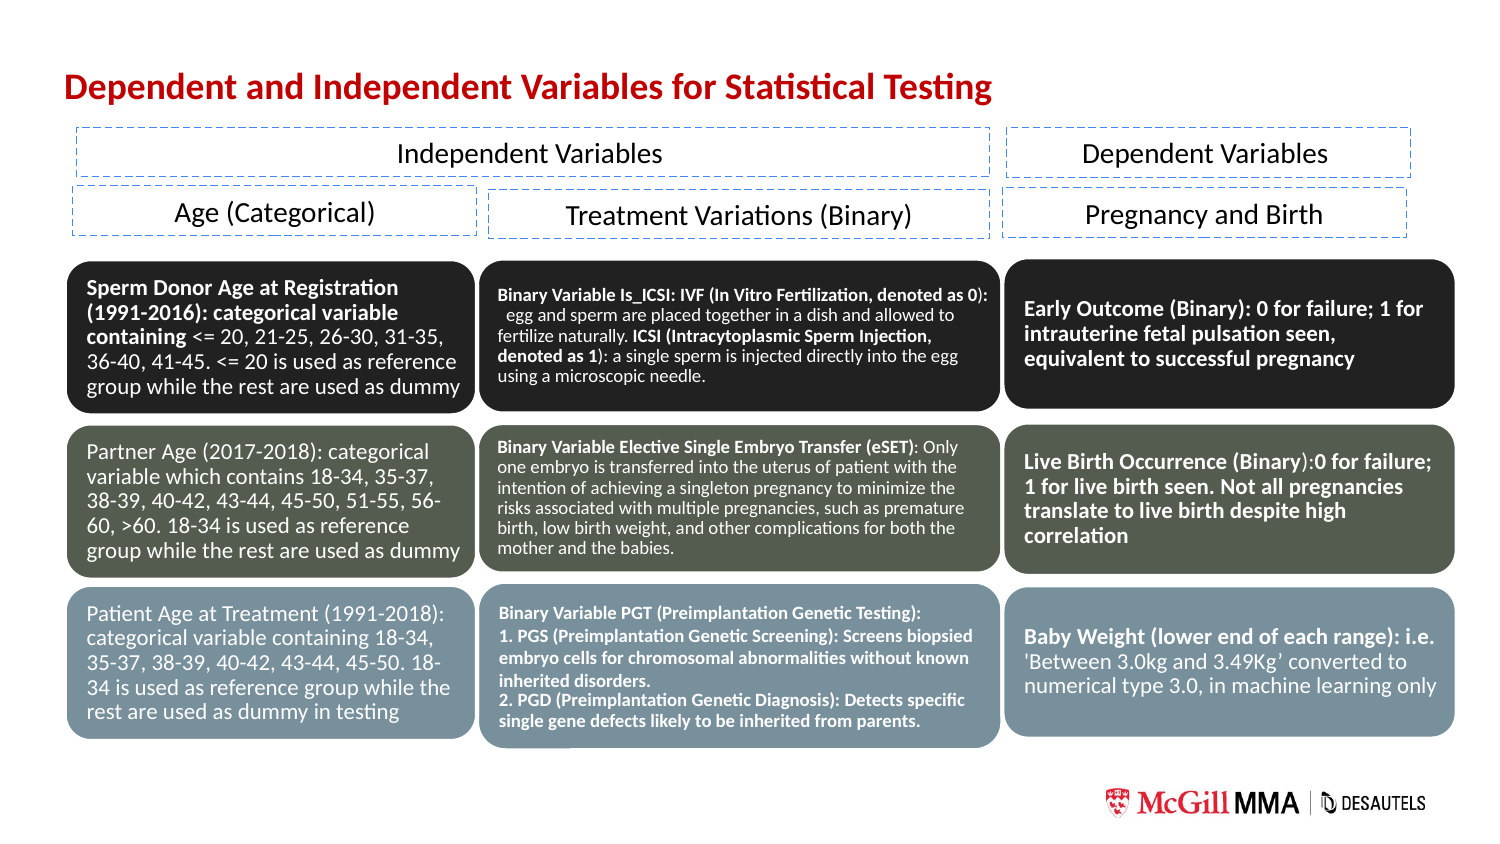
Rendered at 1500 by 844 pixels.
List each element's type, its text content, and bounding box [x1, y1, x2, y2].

text_box Pregnancy and Birth [1002, 187, 1407, 236]
text_box Independent Variables [76, 127, 990, 177]
text_box Age (Categorical) [72, 185, 477, 233]
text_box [1002, 237, 1457, 751]
text_box Dependent and Independent Variables for Statistical Testing [64, 48, 1266, 126]
picture [1106, 788, 1426, 818]
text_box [476, 232, 1003, 768]
text_box Treatment Variations (Binary) [488, 189, 990, 231]
text_box Dependent Variables [1006, 127, 1411, 178]
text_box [64, 234, 478, 763]
